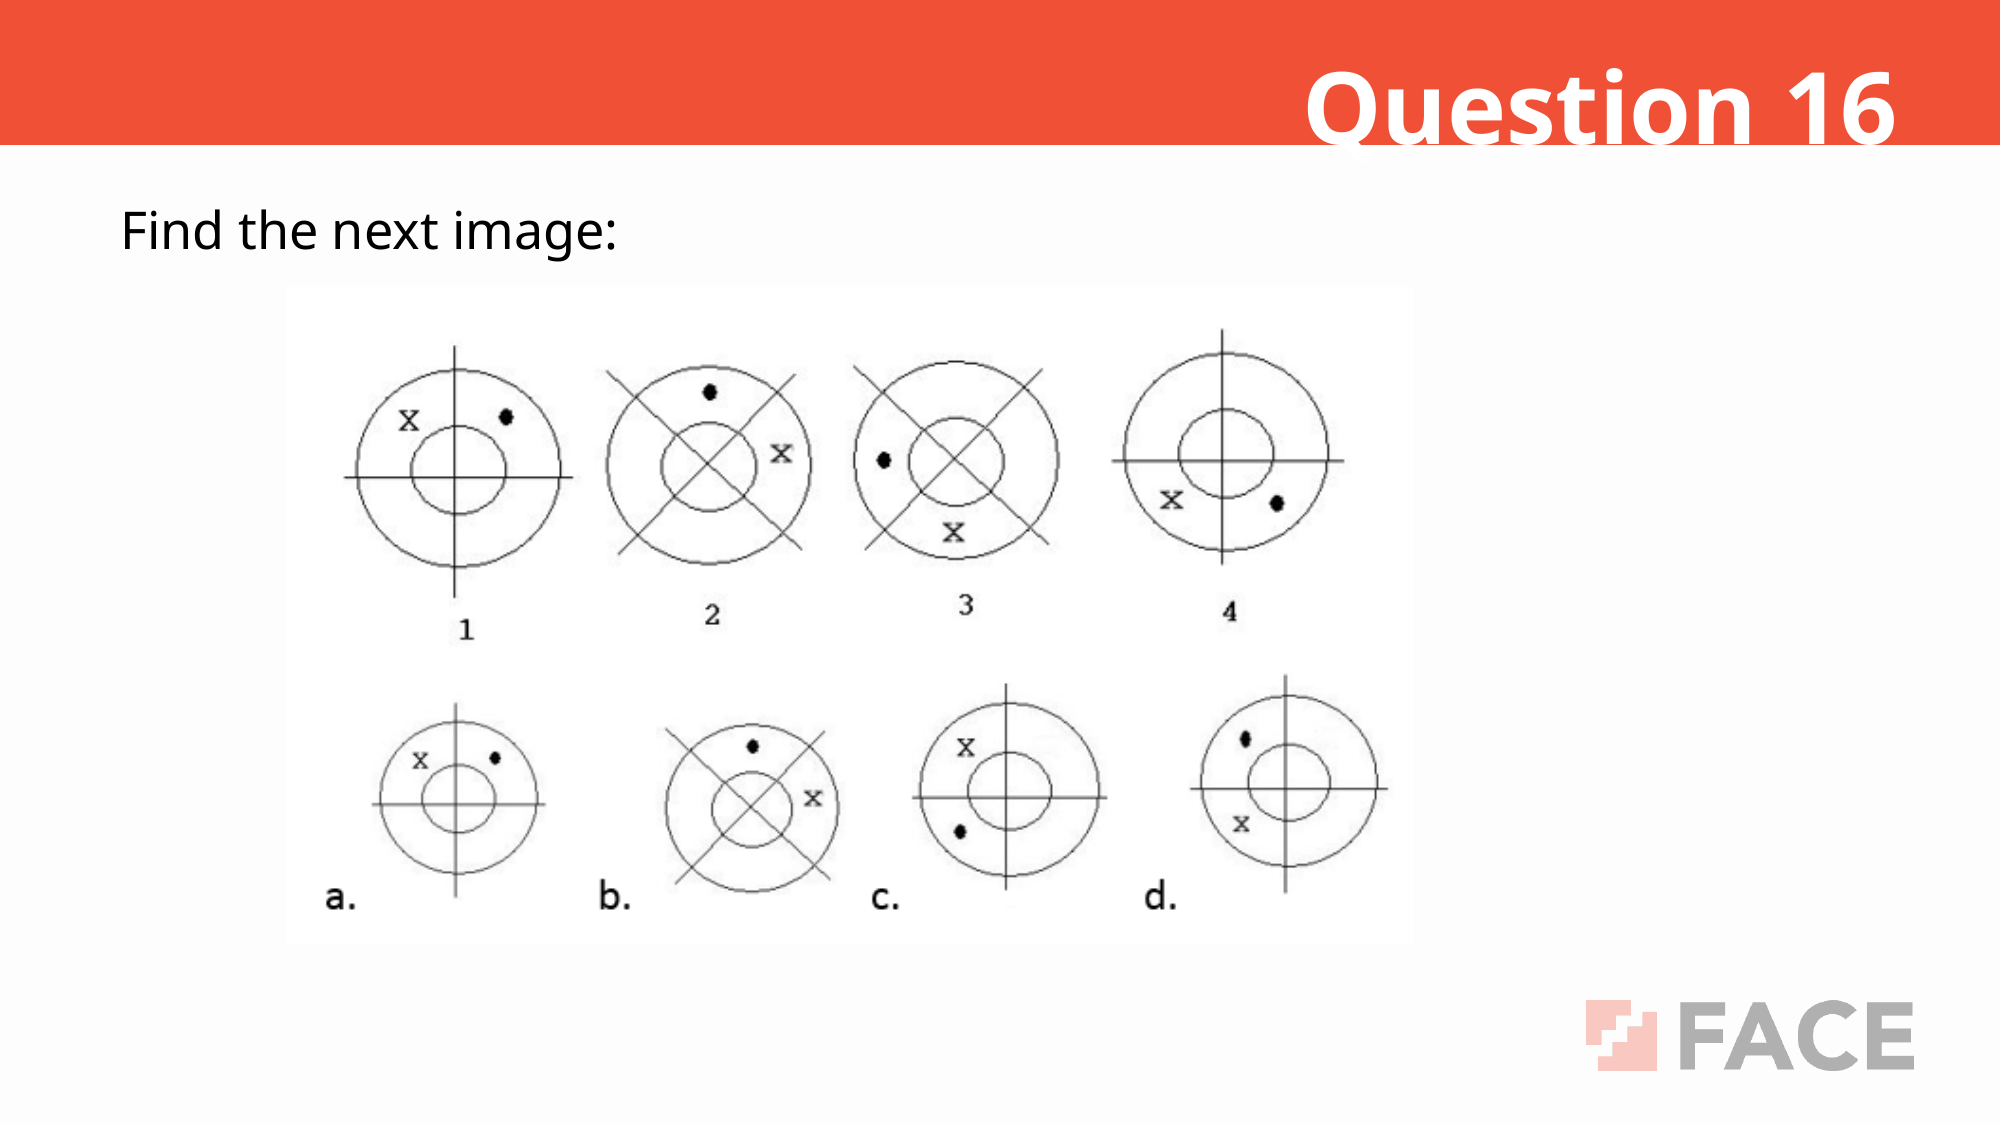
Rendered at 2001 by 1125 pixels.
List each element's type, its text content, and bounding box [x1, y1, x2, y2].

text_box [0, 0, 2000, 147]
text_box Find the next image: [105, 189, 1895, 267]
picture [287, 287, 1413, 944]
picture [1586, 1000, 1914, 1072]
text_box Question 16 [638, 37, 1914, 173]
